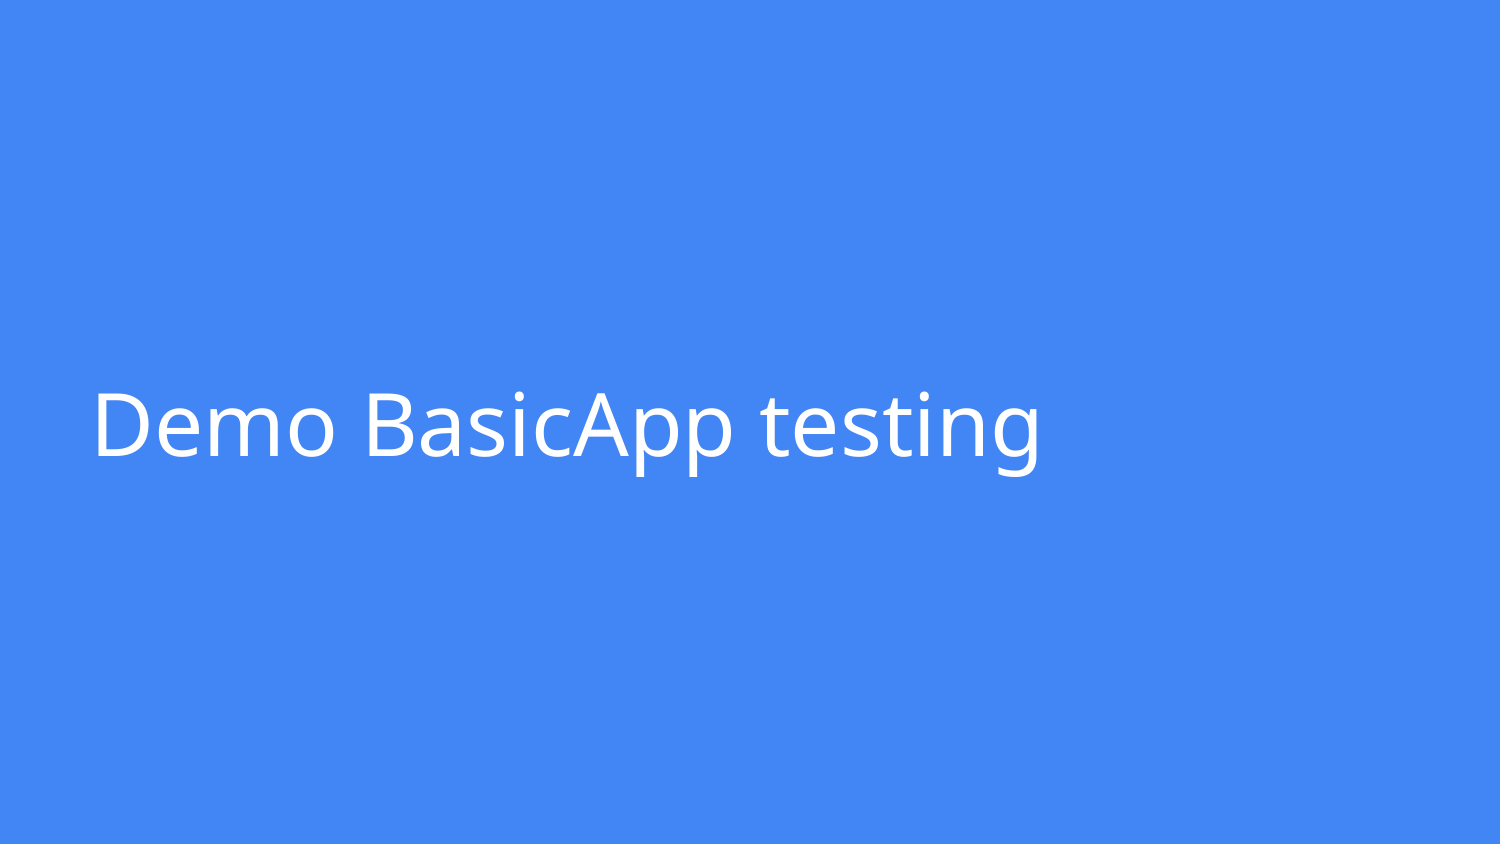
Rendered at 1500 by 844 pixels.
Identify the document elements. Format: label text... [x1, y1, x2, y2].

title Demo BasicApp testing [75, 338, 1425, 505]
